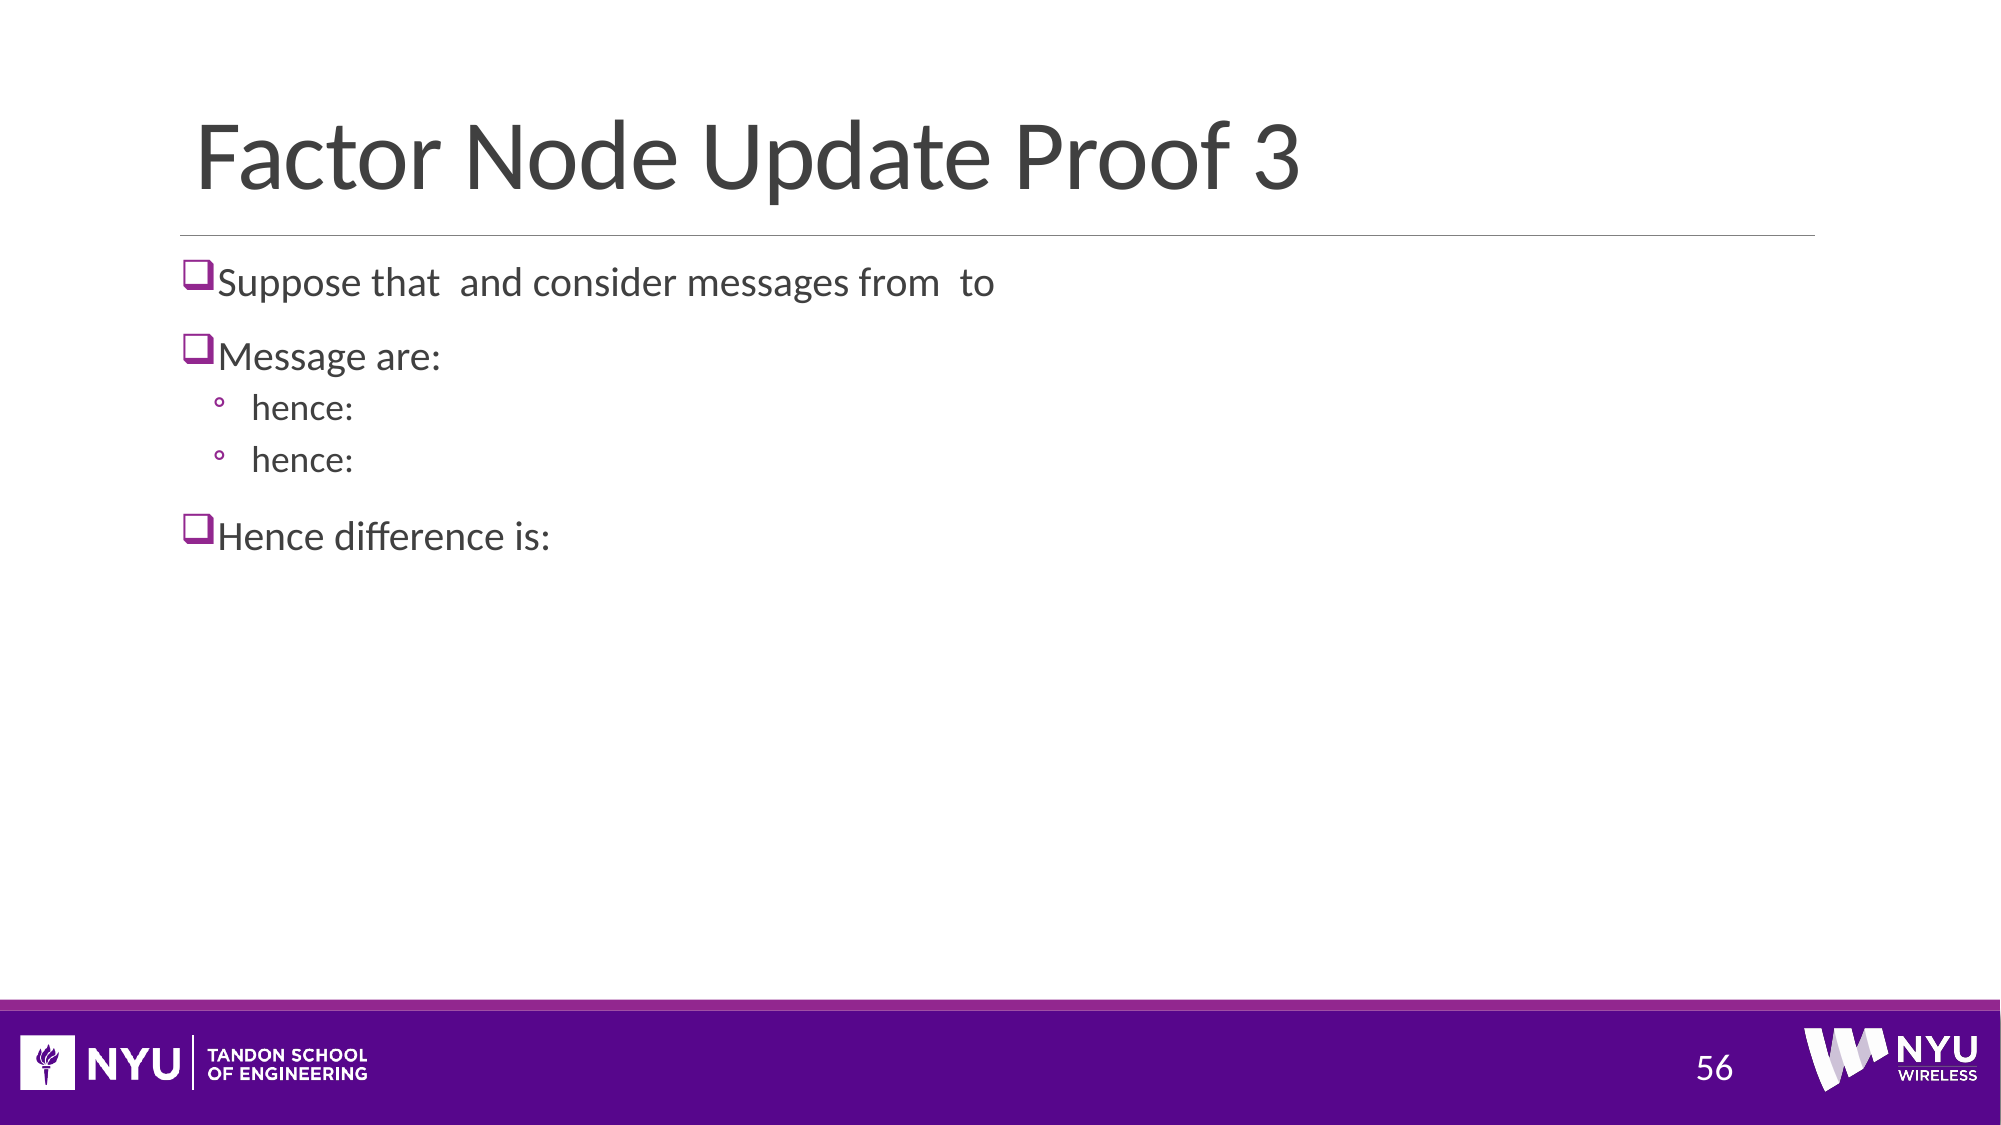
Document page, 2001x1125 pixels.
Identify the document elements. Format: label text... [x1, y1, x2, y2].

slide_number 56 [1533, 1035, 1749, 1096]
title Factor Node Update Proof 3 [180, 47, 1830, 218]
